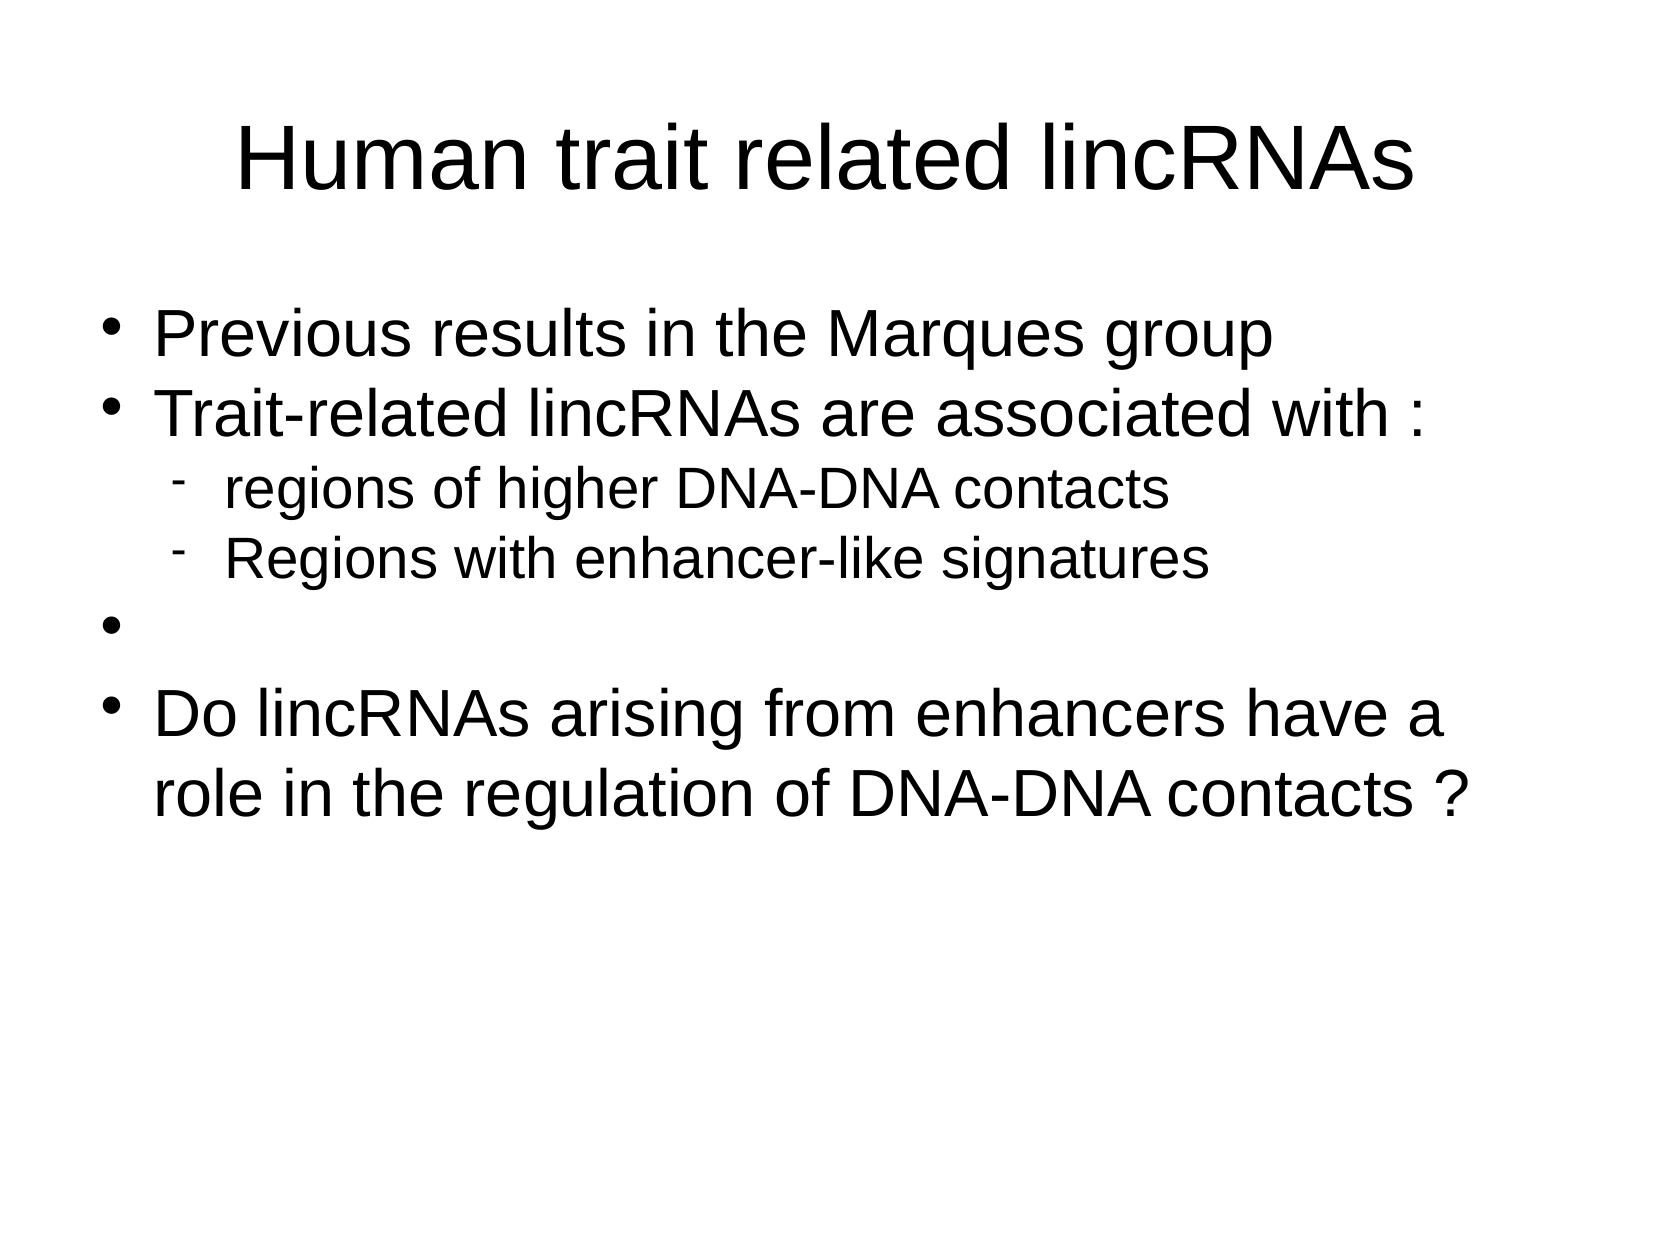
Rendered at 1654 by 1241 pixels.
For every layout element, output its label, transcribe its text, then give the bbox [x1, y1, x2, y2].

text_box Previous results in the Marques group Trait-related lincRNAs are associated with : regions of higher DNA-DNA contacts Regions with enhancer-like signatures Do lincRNAs arising from enhancers have a role in the regulation of DNA-DNA contacts ? [82, 290, 1571, 1009]
text_box Human trait related lincRNAs [82, 49, 1571, 257]
